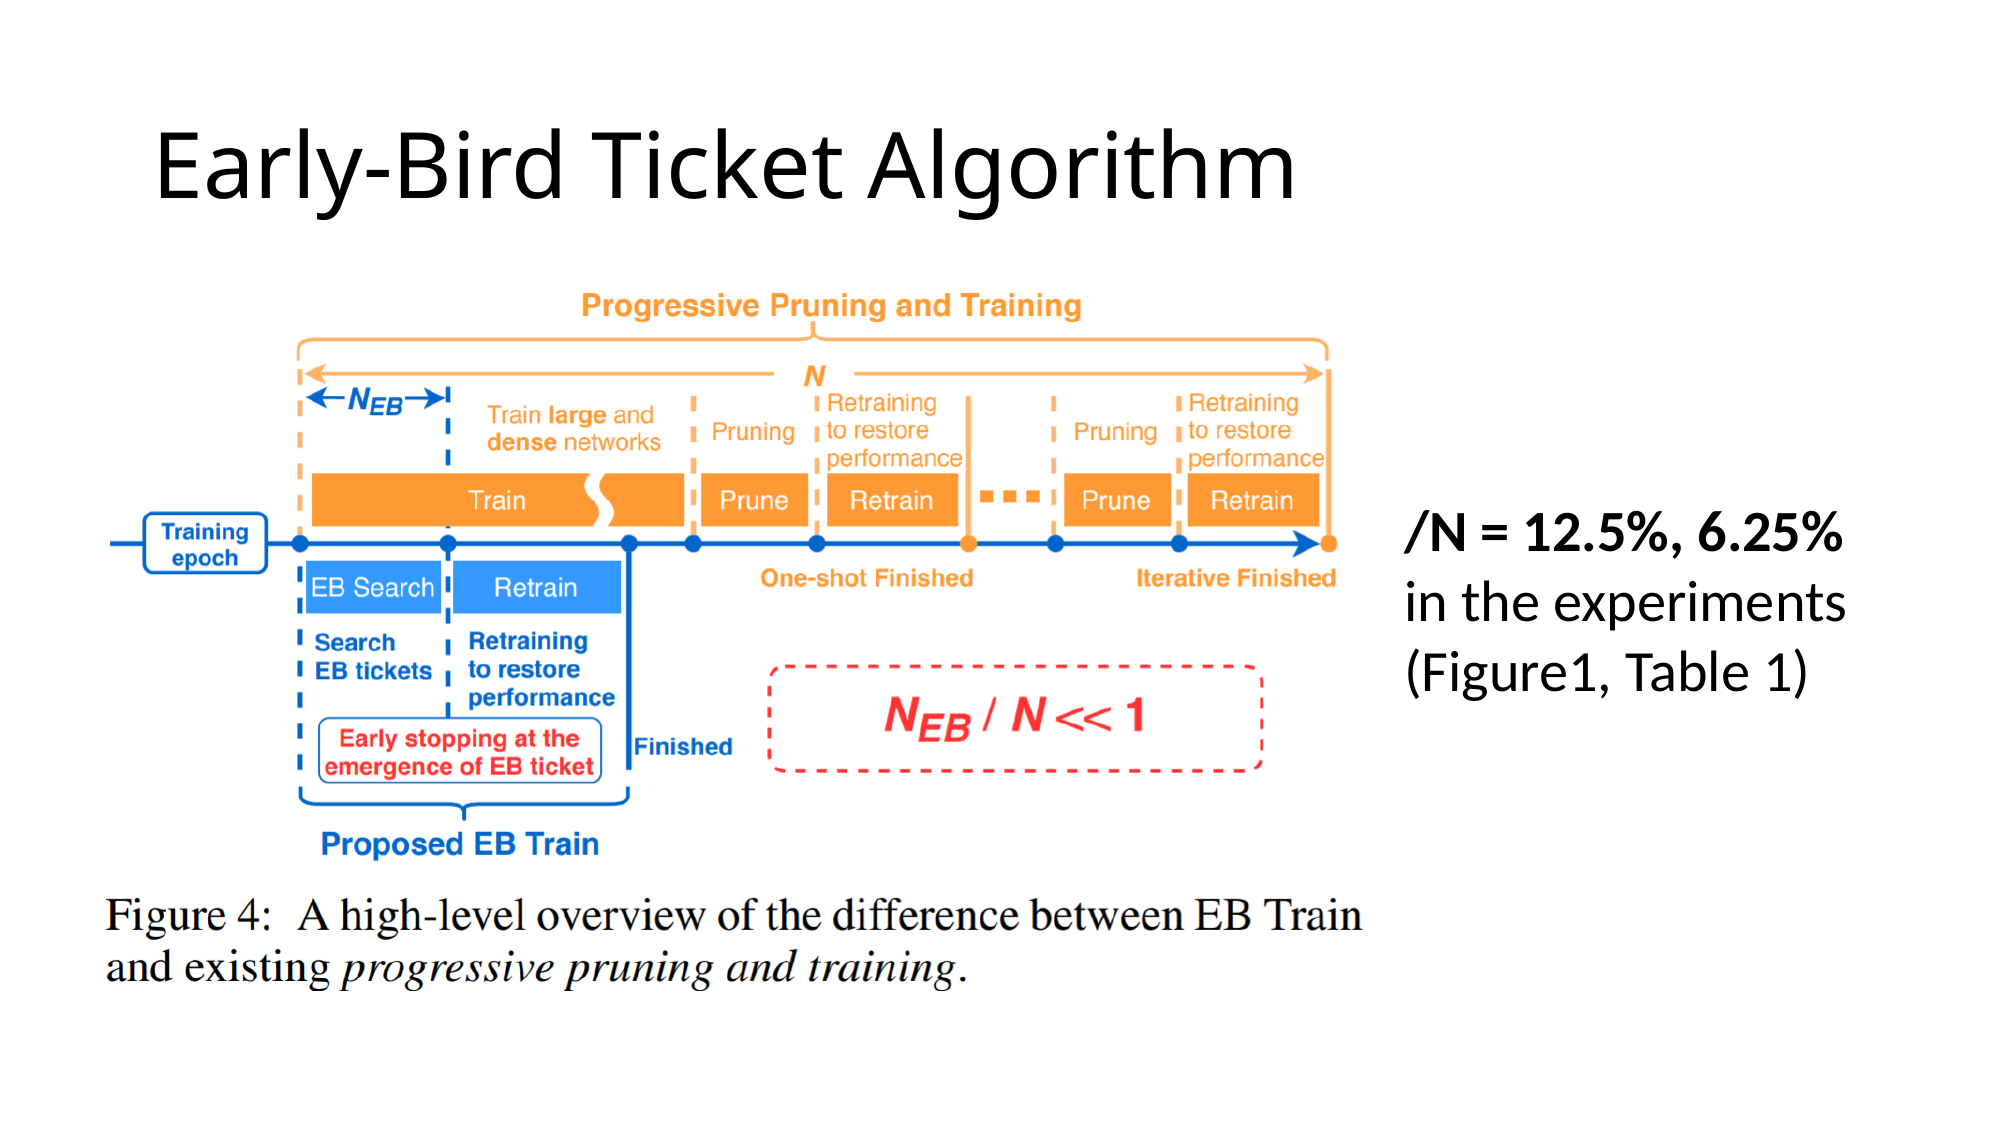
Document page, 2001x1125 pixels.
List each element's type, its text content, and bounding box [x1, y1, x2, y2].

title Early-Bird Ticket Algorithm [137, 59, 1863, 278]
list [90, 277, 1365, 992]
